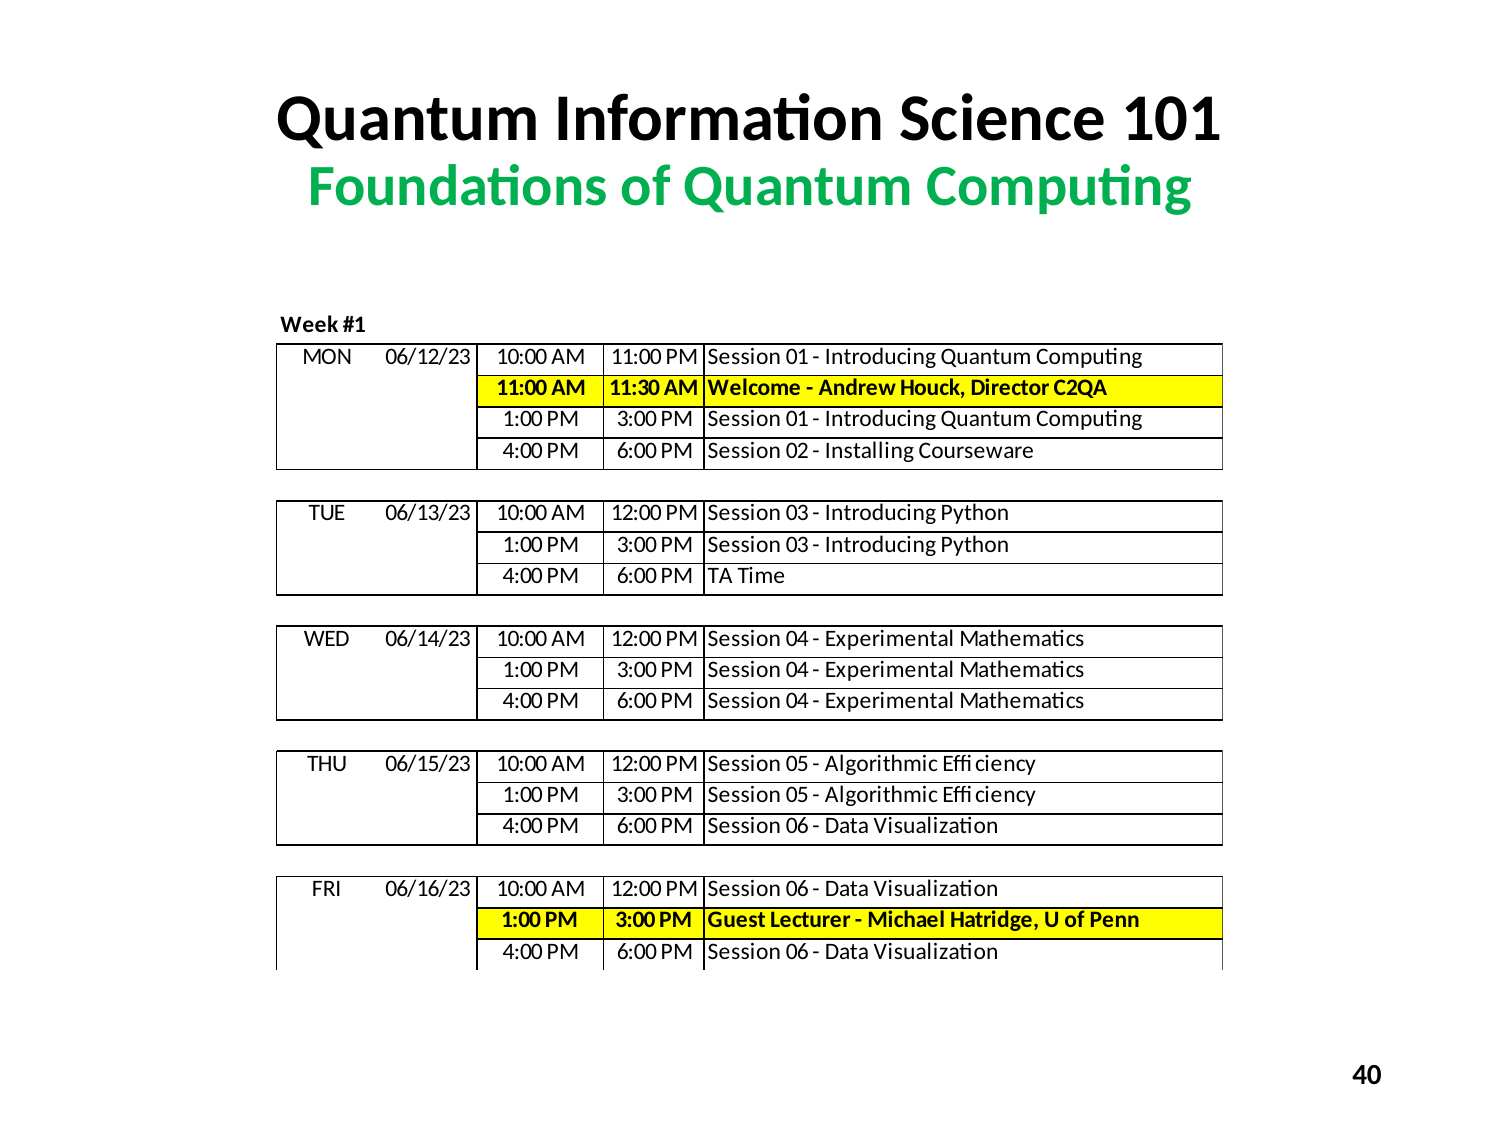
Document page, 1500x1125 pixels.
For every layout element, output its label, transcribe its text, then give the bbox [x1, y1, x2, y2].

picture [275, 312, 1225, 972]
title Quantum Information Science 101 Foundations of Quantum Computing [103, 59, 1397, 241]
slide_number 40 [1059, 1042, 1397, 1103]
